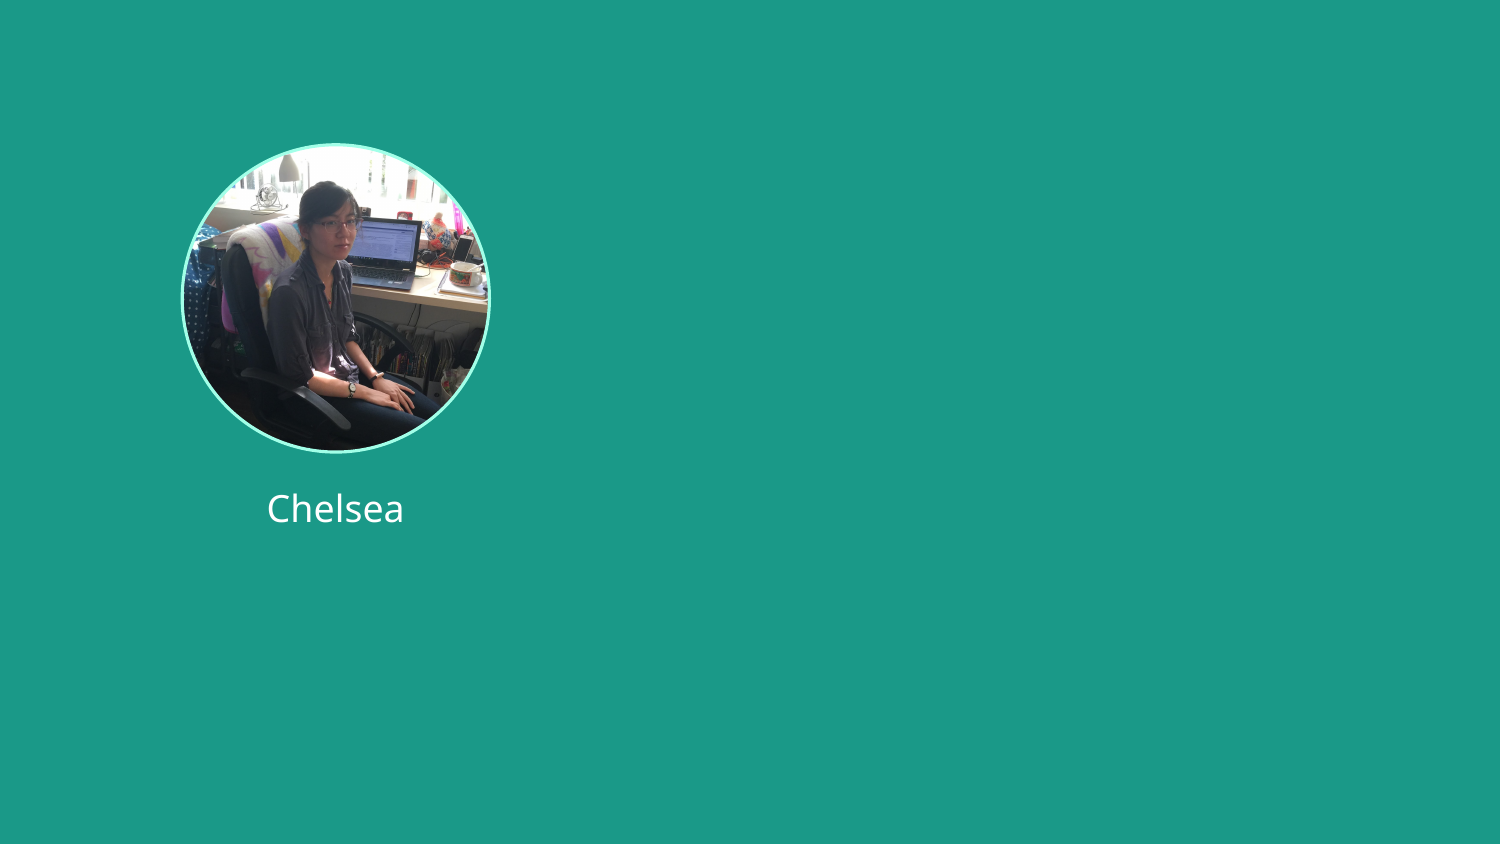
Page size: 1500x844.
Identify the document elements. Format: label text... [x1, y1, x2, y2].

picture [181, 144, 490, 453]
text_box Chelsea [206, 469, 466, 549]
